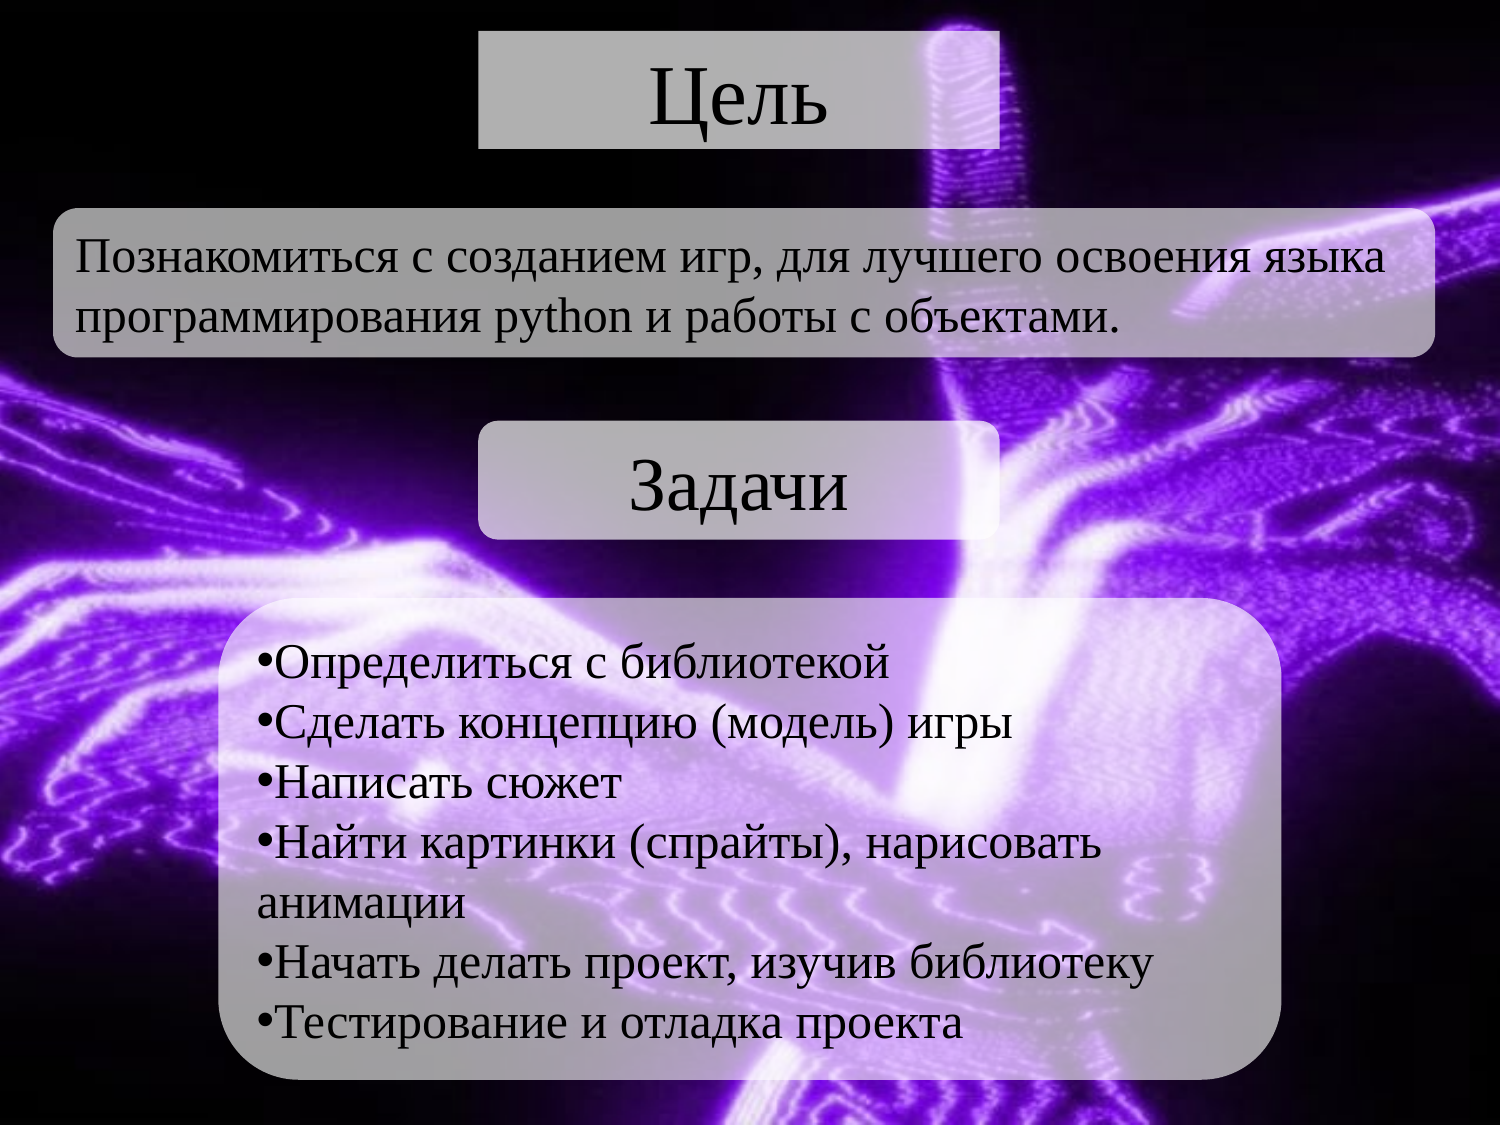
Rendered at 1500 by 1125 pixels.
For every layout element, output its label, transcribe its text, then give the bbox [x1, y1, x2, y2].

text_box Задачи [478, 420, 1000, 540]
title Цель [478, 30, 1000, 149]
picture [0, 0, 1500, 1125]
text_box Познакомиться с созданием игр, для лучшего освоения языка программирования python и работы с объектами. [53, 208, 1436, 358]
text_box Определиться с библиотекой Сделать концепцию (модель) игры Написать сюжет Найти картинки (спрайты), нарисовать анимации Начать делать проект, изучив библиотеку Тестирование и отладка проекта [218, 597, 1282, 1080]
